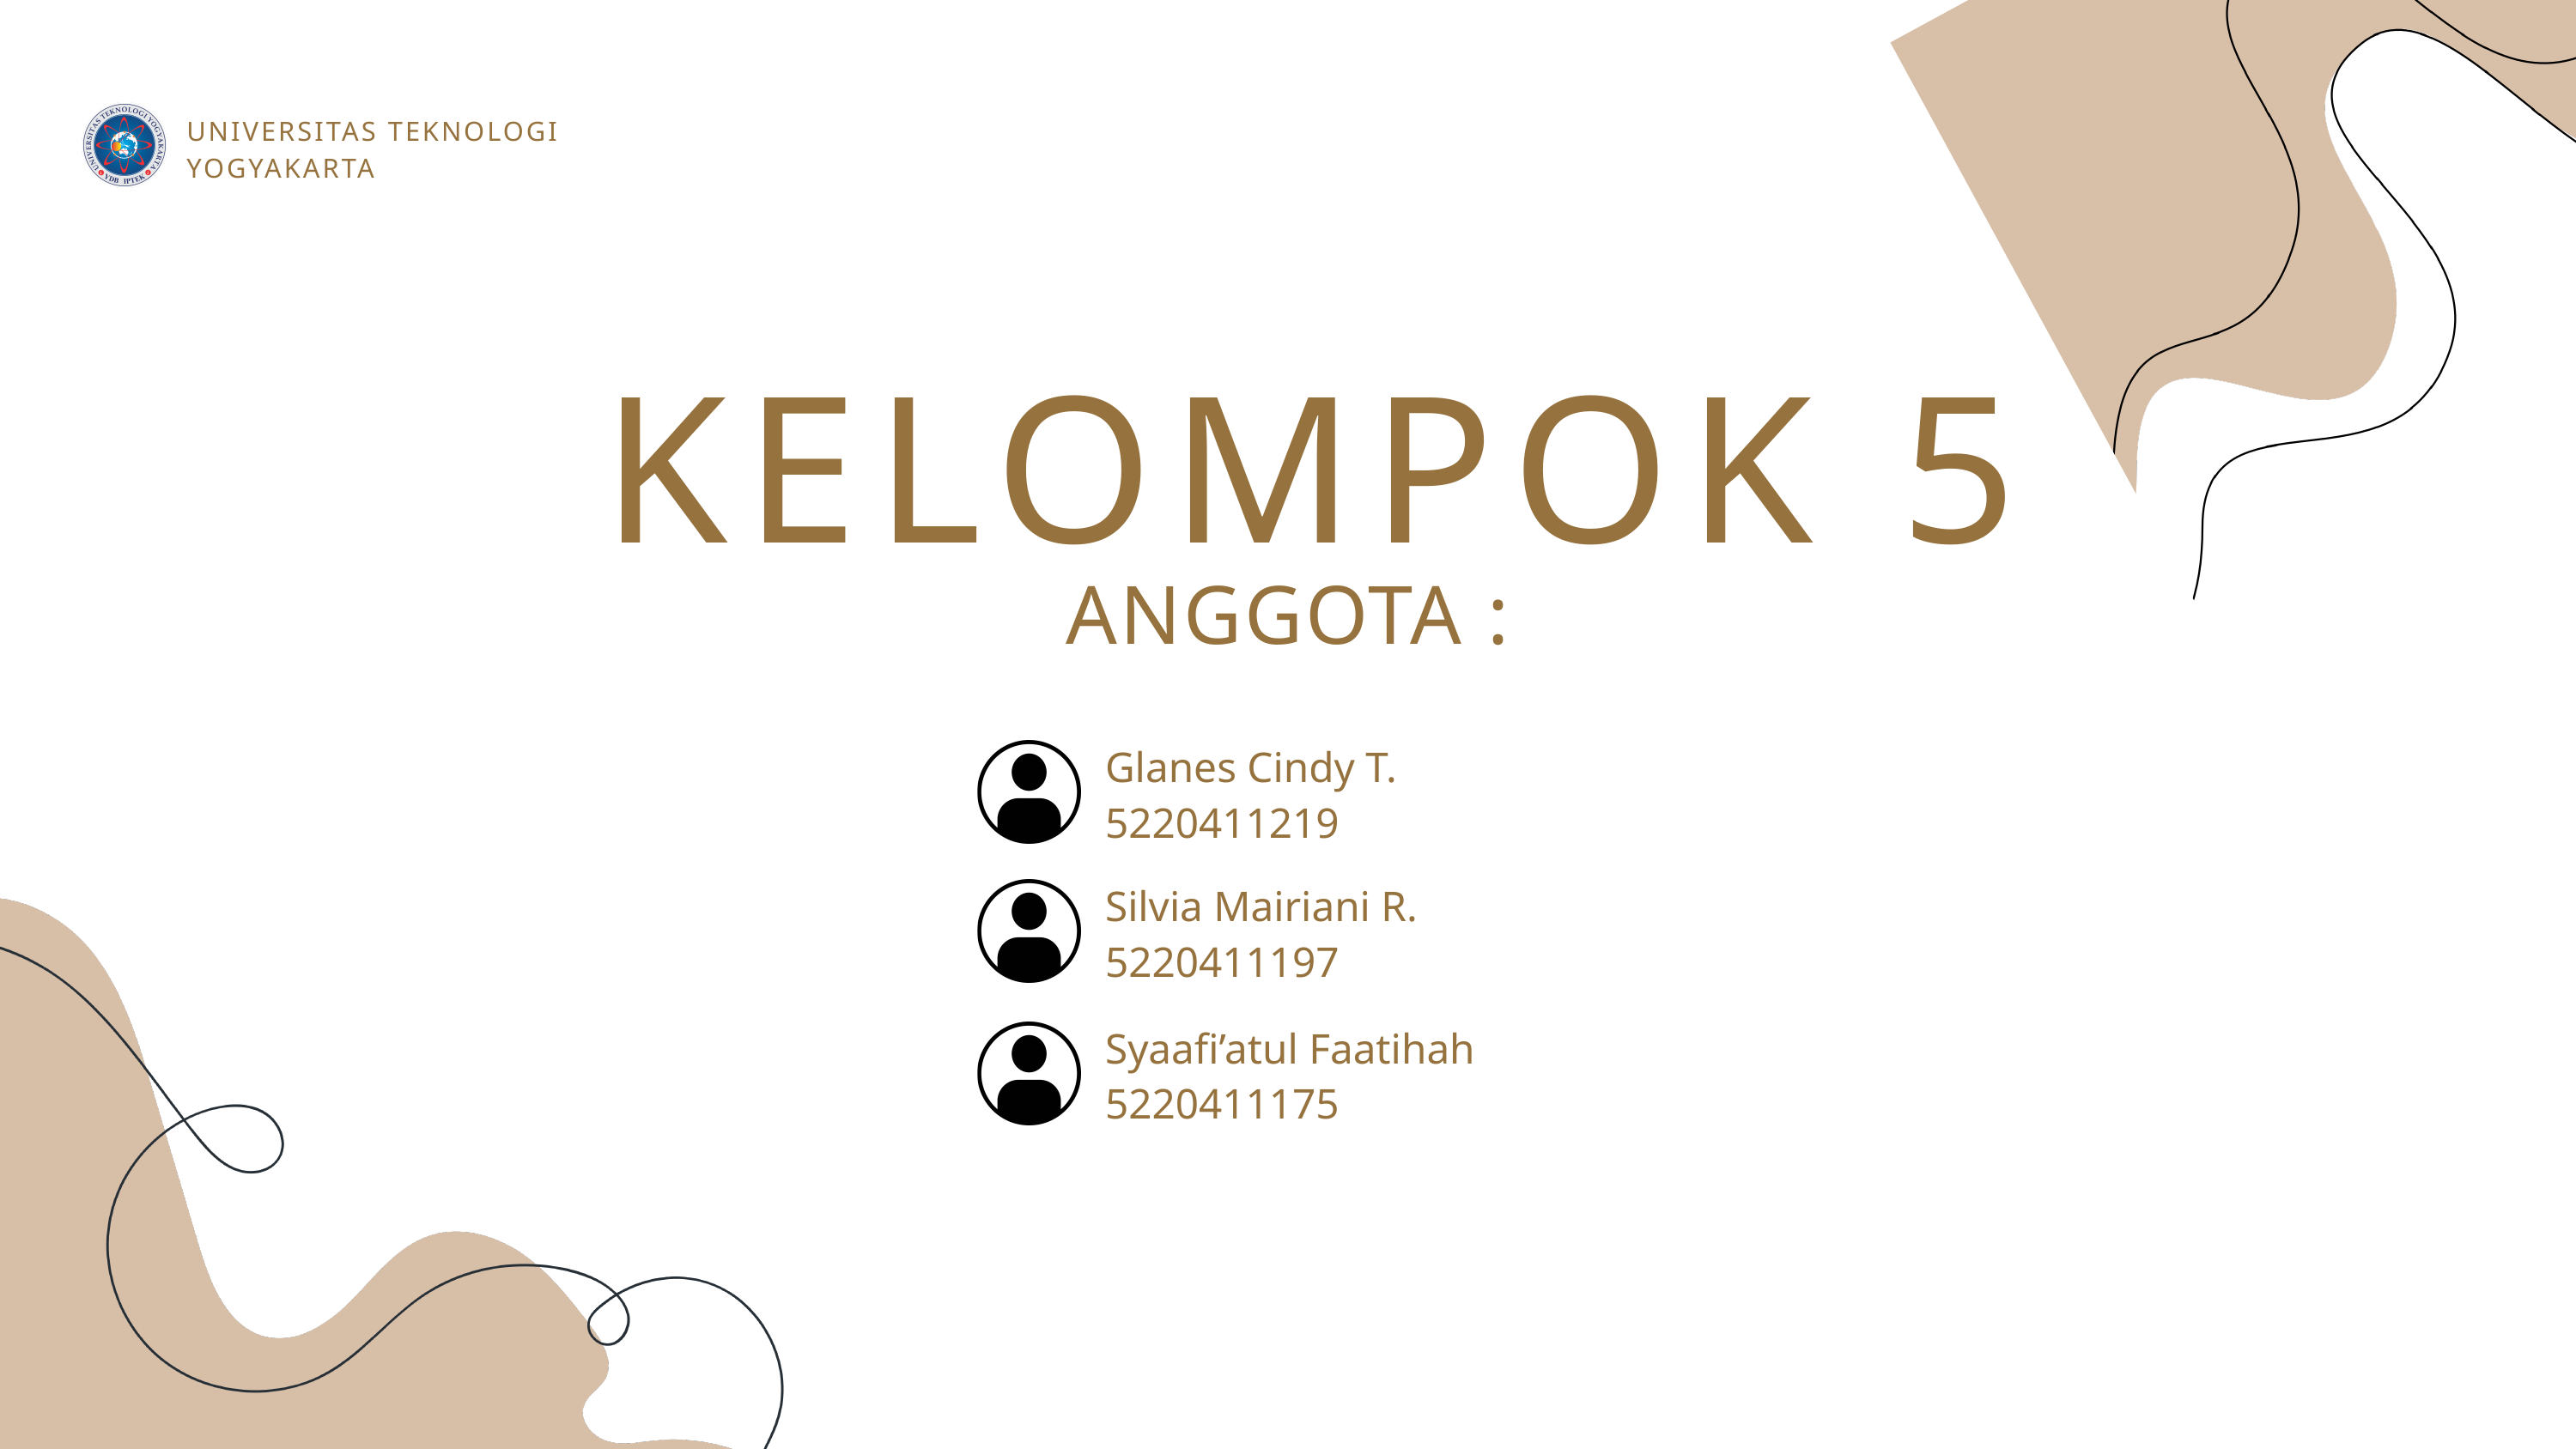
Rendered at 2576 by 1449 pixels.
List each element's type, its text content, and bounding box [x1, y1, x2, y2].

text_box [1890, 0, 2576, 744]
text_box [81, 101, 906, 188]
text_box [977, 733, 1599, 845]
text_box KELOMPOK 5 [587, 366, 2033, 584]
text_box ANGGOTA : [822, 589, 1754, 660]
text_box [977, 872, 1599, 983]
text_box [977, 1014, 1599, 1125]
text_box [0, 897, 787, 1449]
